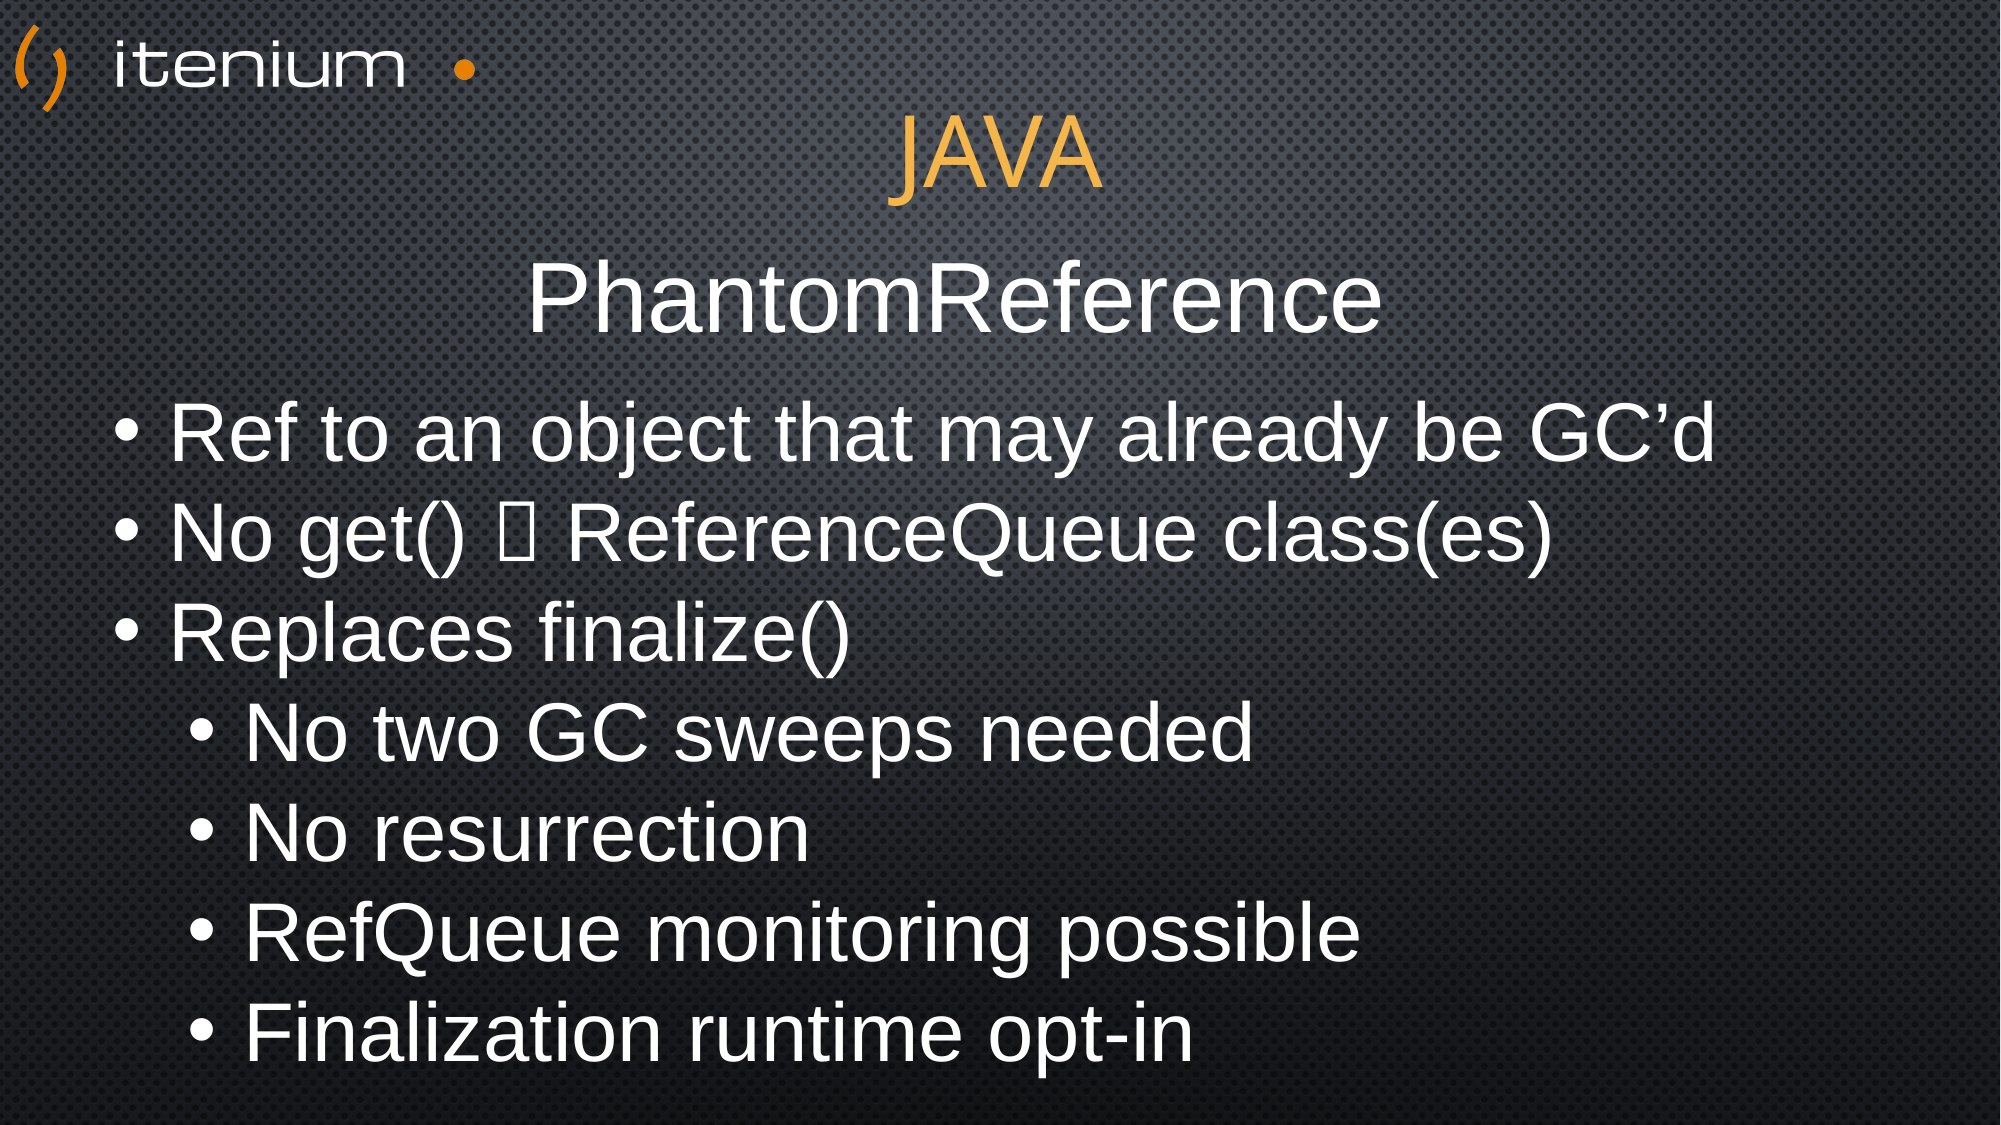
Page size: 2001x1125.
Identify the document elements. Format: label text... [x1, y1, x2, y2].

text_box Ref to an object that may already be GC’d No get()  ReferenceQueue class(es) Replaces finalize() No two GC sweeps needed No resurrection RefQueue monitoring possible Finalization runtime opt-in [97, 371, 1815, 1086]
text_box PhantomReference [97, 225, 1815, 360]
title Java [53, 74, 1947, 216]
picture [0, 0, 508, 138]
